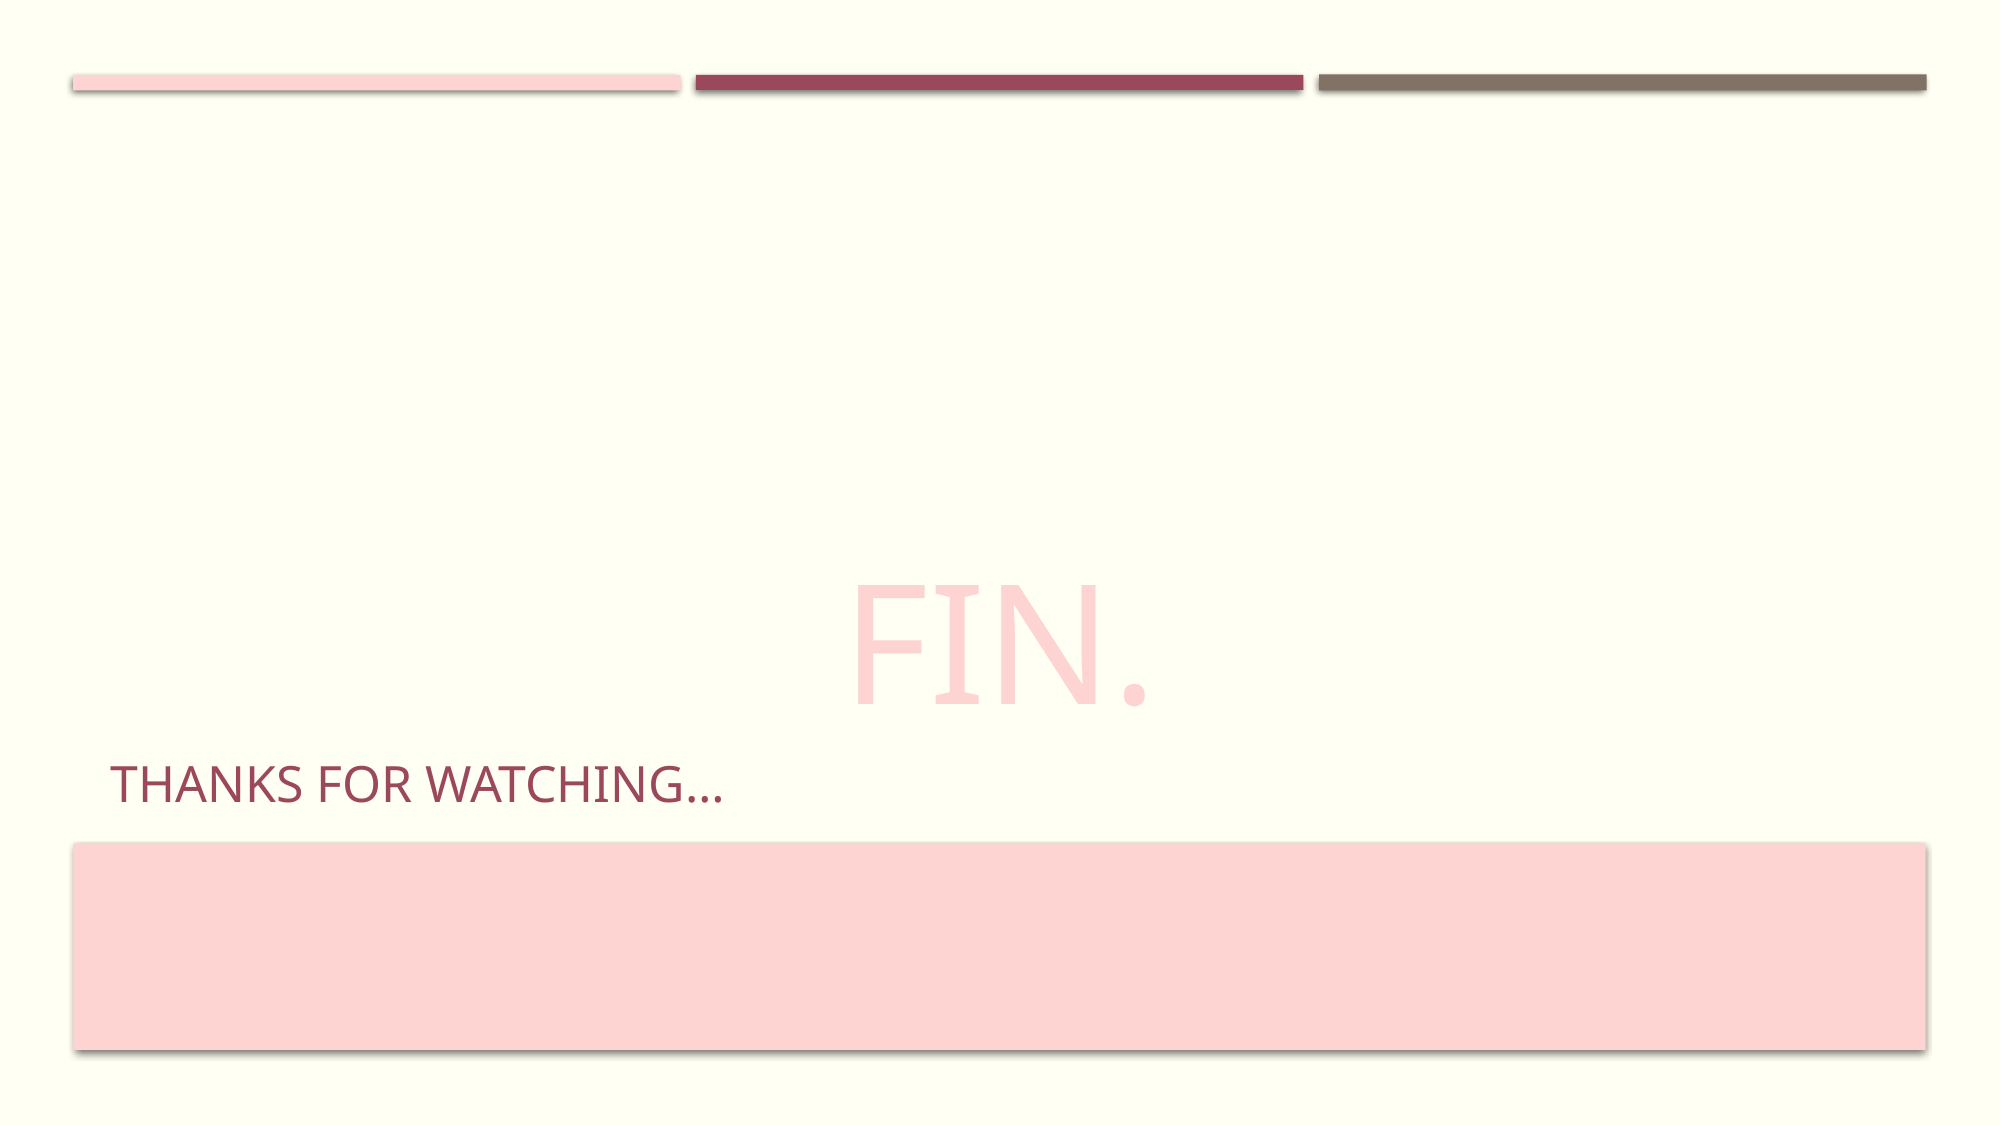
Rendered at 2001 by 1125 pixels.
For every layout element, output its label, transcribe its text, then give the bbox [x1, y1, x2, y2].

list Thanks for watching… [95, 744, 1905, 844]
title Fin. [95, 499, 1905, 744]
